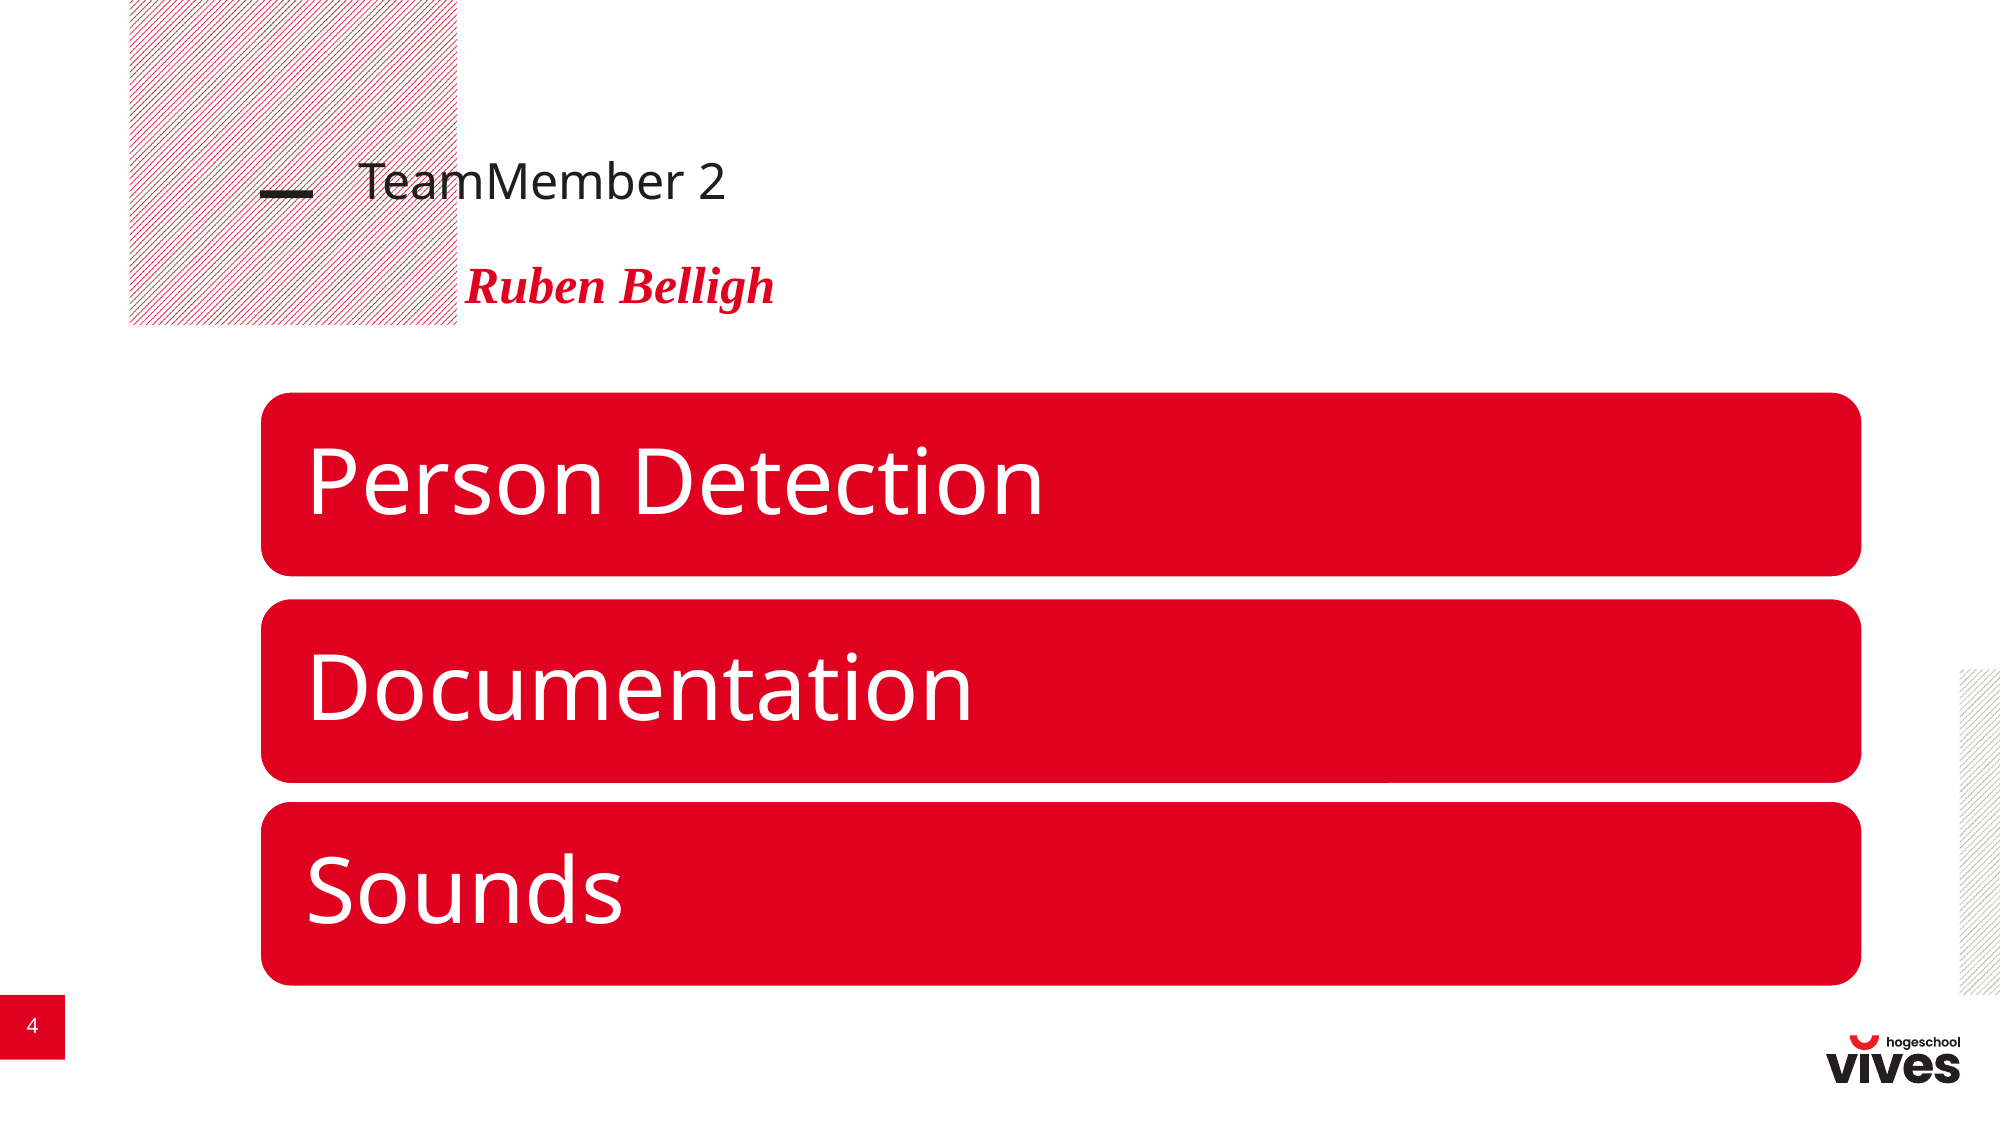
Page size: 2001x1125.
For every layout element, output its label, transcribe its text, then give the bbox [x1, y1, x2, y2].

list Ruben Belligh [464, 244, 1969, 295]
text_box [259, 388, 1863, 995]
picture [1959, 669, 2000, 995]
title TeamMember 2 [358, 138, 1863, 218]
picture [129, 0, 457, 325]
